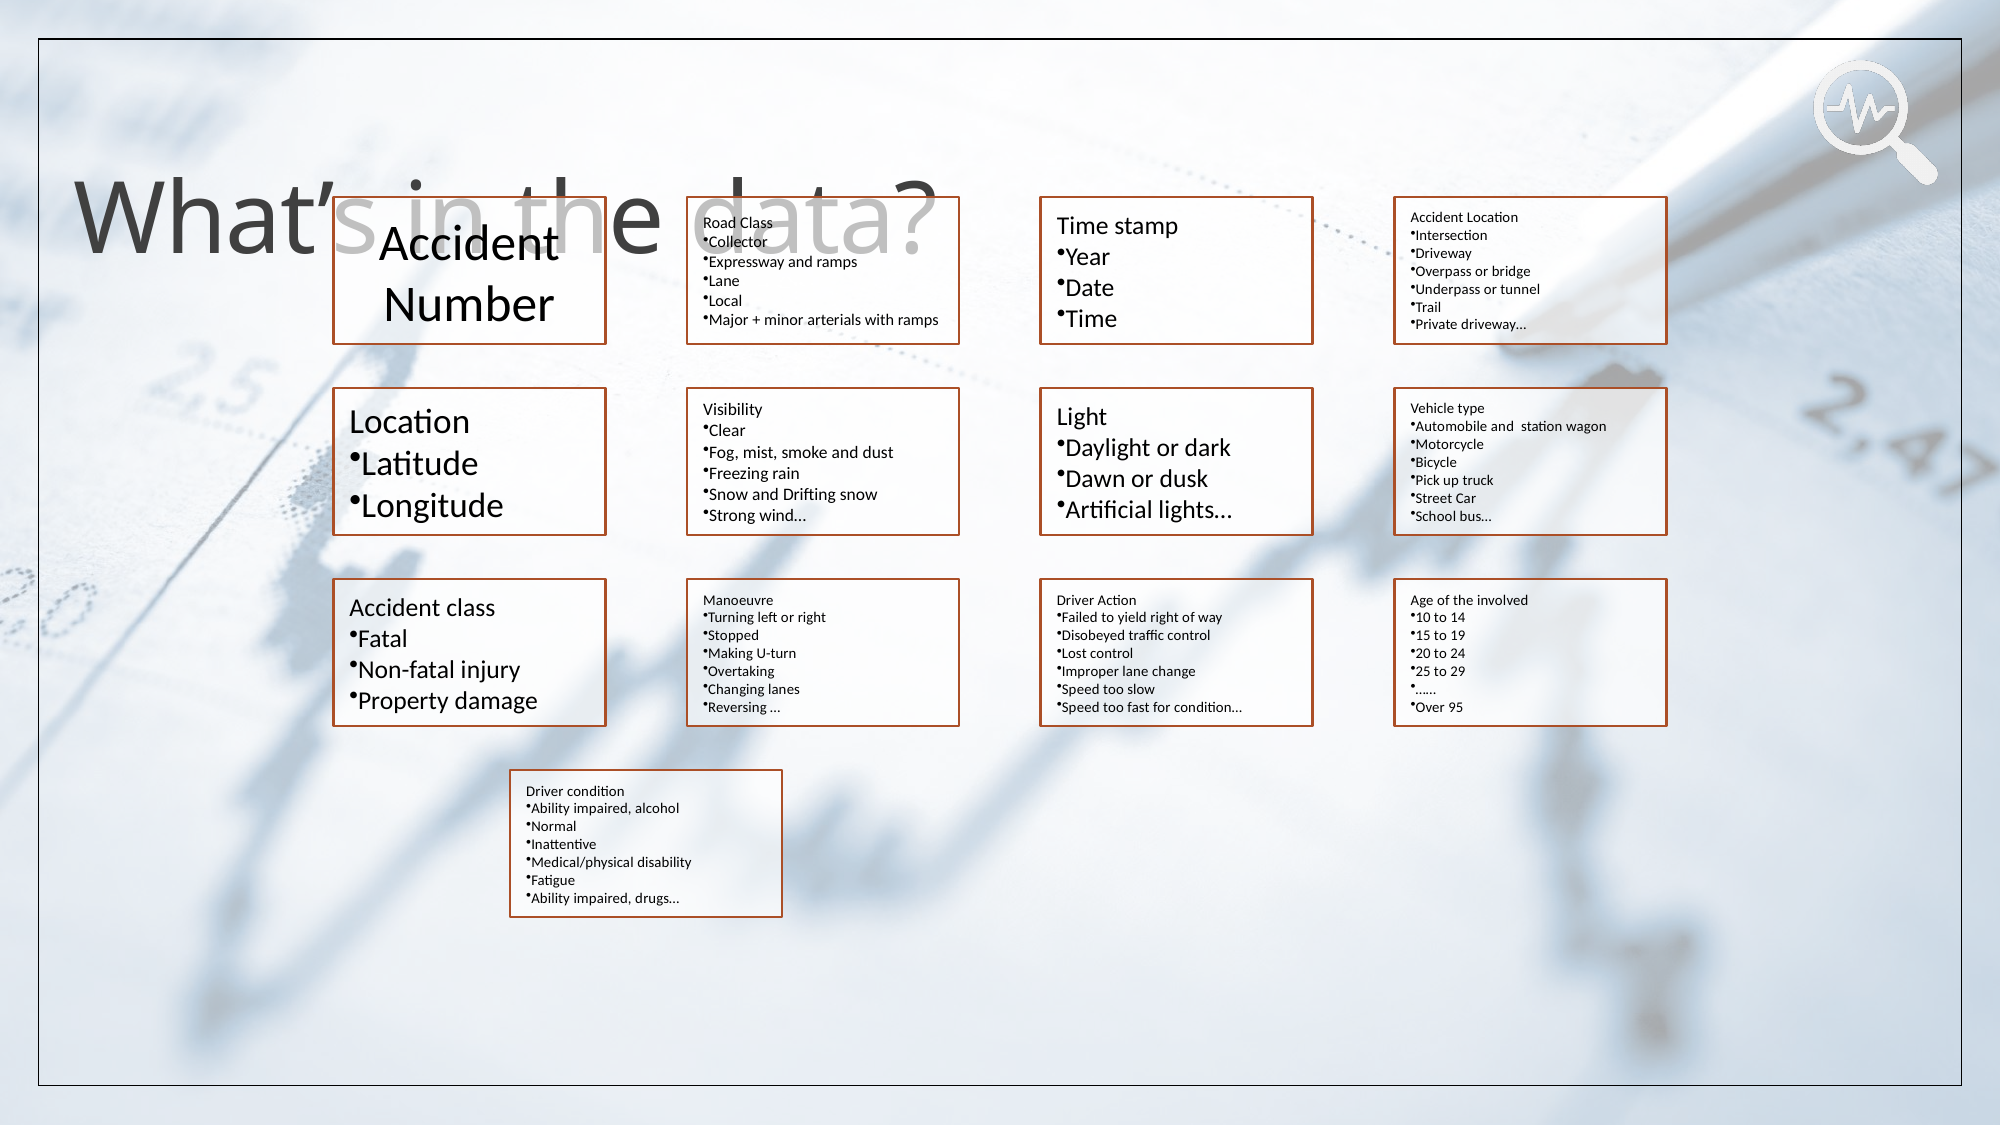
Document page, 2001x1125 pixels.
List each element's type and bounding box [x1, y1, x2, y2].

picture [0, 0, 2000, 1125]
text_box [332, 196, 1668, 1087]
